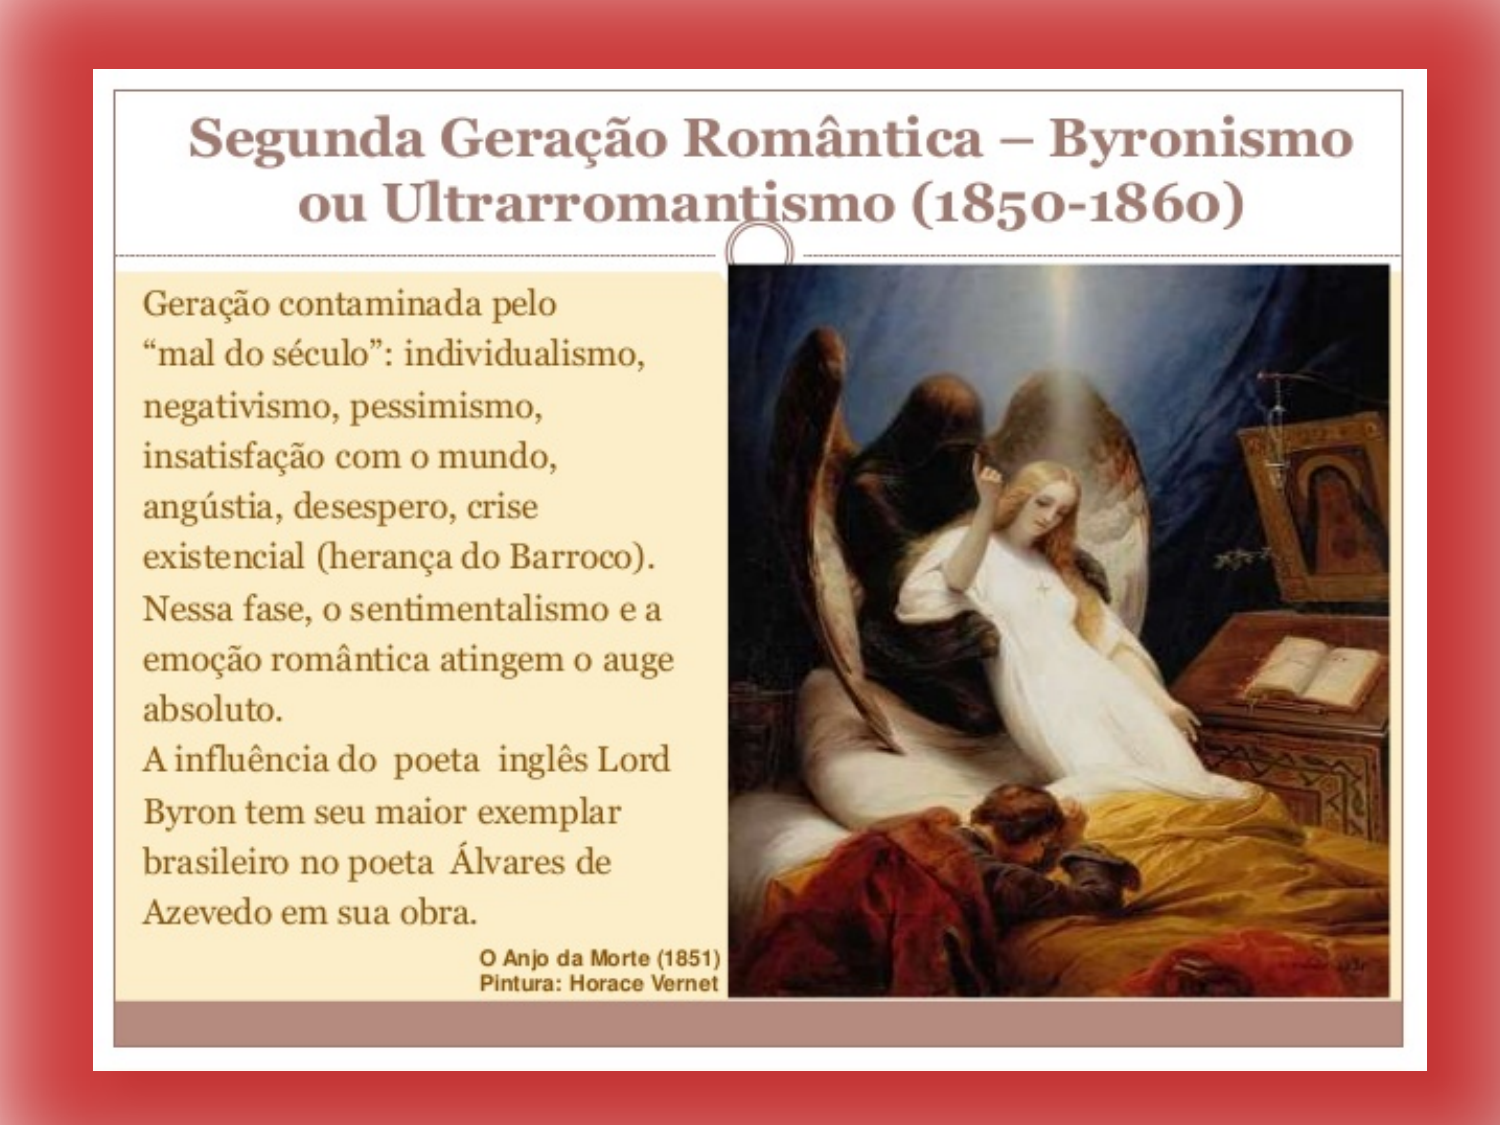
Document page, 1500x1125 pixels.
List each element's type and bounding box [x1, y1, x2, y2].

picture [93, 69, 1427, 1071]
